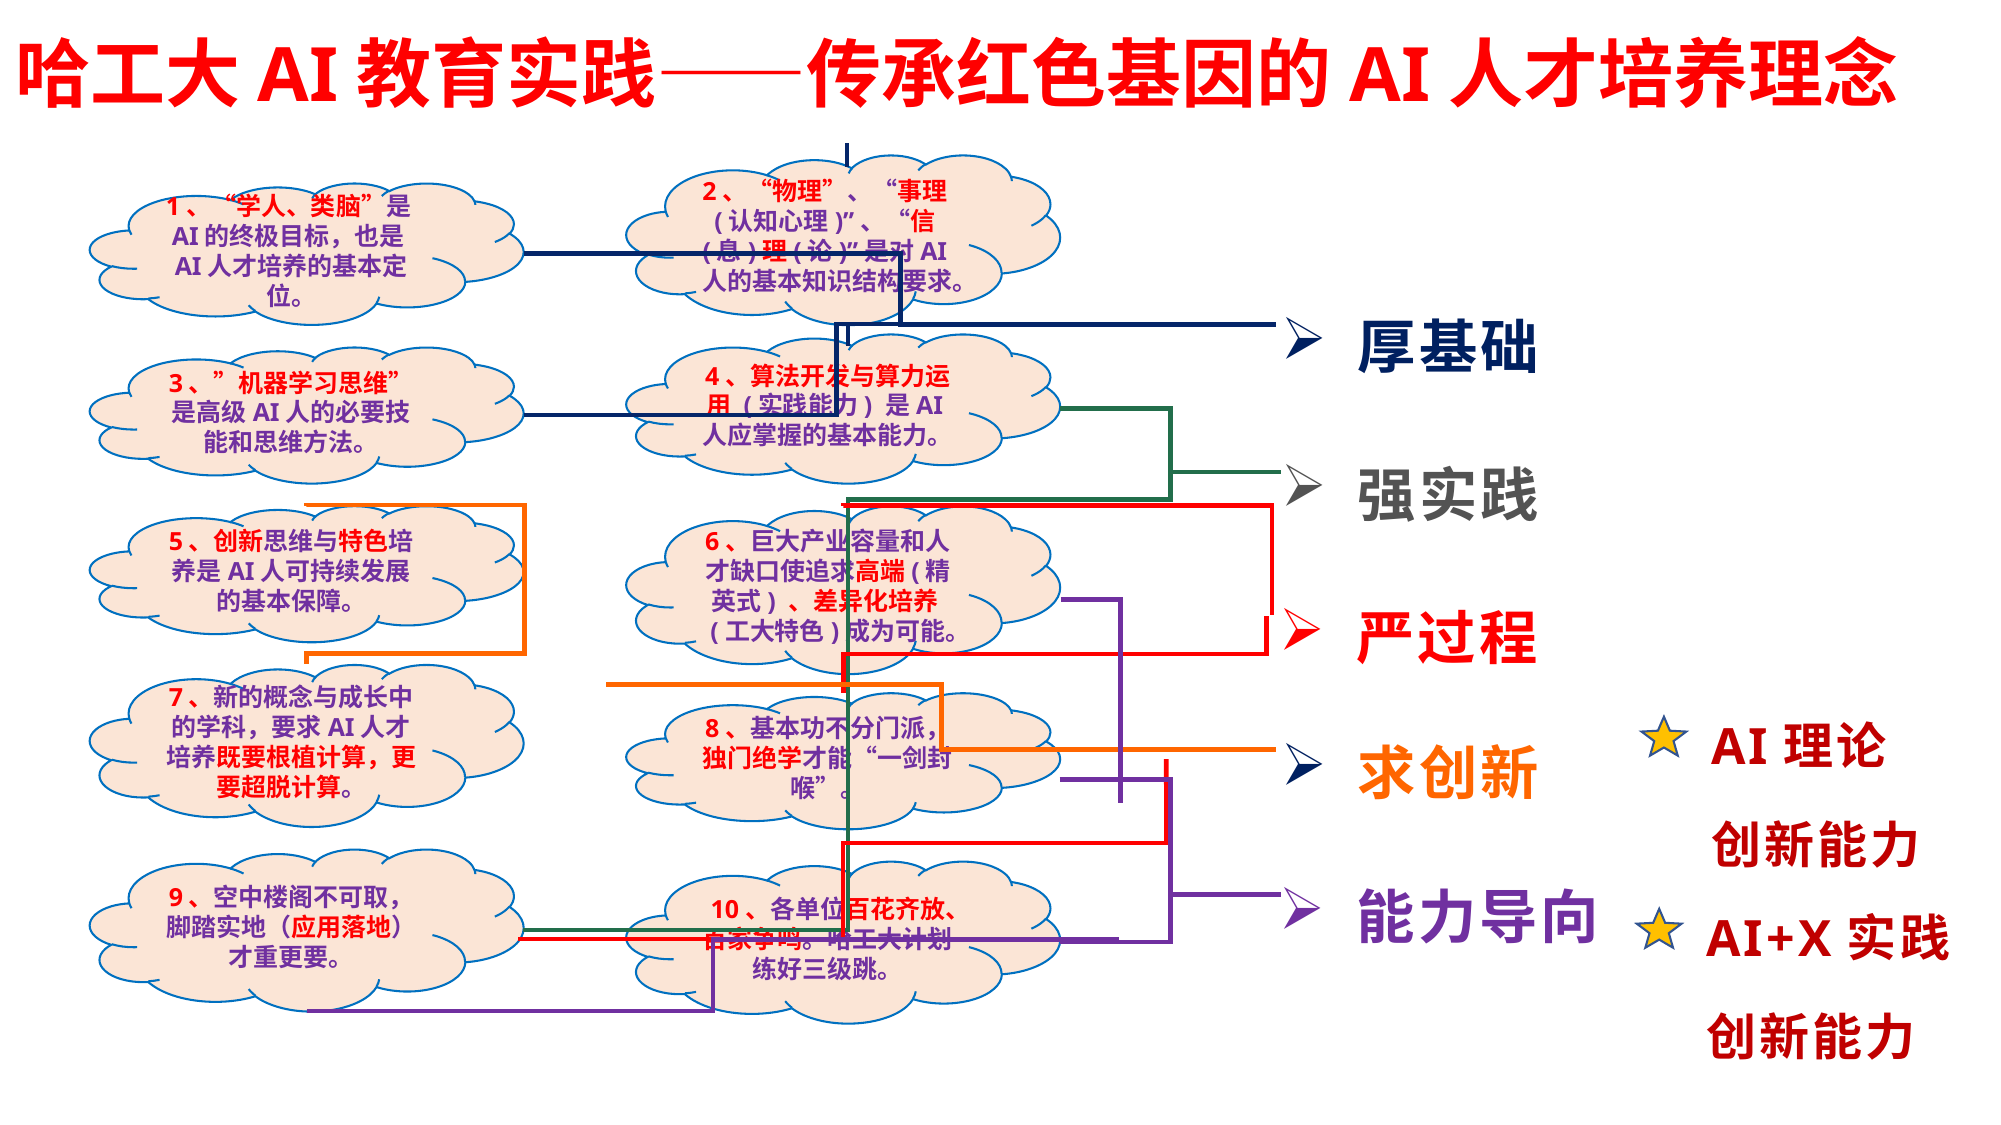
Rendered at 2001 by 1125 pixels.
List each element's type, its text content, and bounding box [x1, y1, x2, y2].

text_box 4、算法开发与算力运用 (实践能力) 是AI人应掌握的基本能力。 [839, 371, 1052, 380]
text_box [523, 380, 1864, 573]
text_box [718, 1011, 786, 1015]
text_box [306, 143, 1864, 371]
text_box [523, 573, 1864, 599]
text_box 10、各单位百花齐放、百家争鸣。哈工大计划练好三级跳。 [793, 1011, 903, 1025]
title 哈工大AI教育实践——传承红色基因的AI人才培养理念 [0, 19, 1989, 136]
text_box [1636, 881, 1976, 1082]
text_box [518, 523, 1862, 599]
text_box 7、新的概念与成长中的学科，要求AI人才培养既要根植计算，更要超脱计算。 [88, 668, 306, 828]
text_box 1、“学人、类脑”是AI的终极目标，也是AI人才培养的基本定位。 [88, 186, 306, 326]
text_box 4、算法开发与算力运用 (实践能力) 是AI人应掌握的基本能力。 [664, 371, 834, 380]
slide_number [1412, 1042, 1863, 1103]
text_box 9、空中楼阁不可取，脚踏实地（应用落地）才重更要。 [88, 853, 307, 1013]
text_box 5、创新思维与特色培养是AI人可持续发展的基本保障。 [88, 507, 518, 644]
text_box 3、”机器学习思维”是高级AI人的必要技能和思维方法。 [88, 350, 523, 485]
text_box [306, 599, 1953, 1011]
